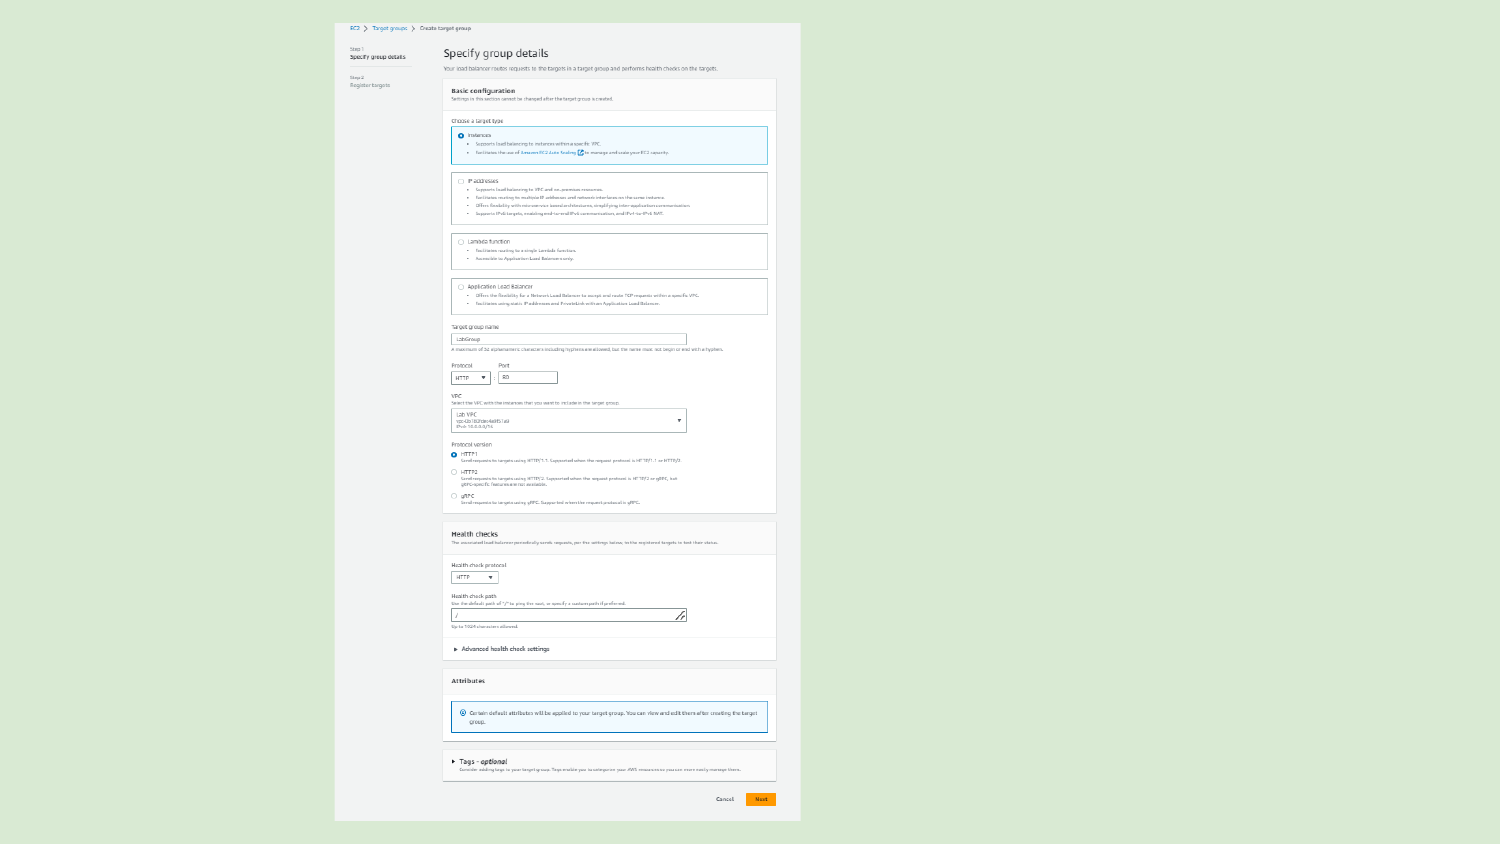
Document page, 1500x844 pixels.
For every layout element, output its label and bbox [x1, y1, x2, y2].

picture [334, 23, 801, 821]
